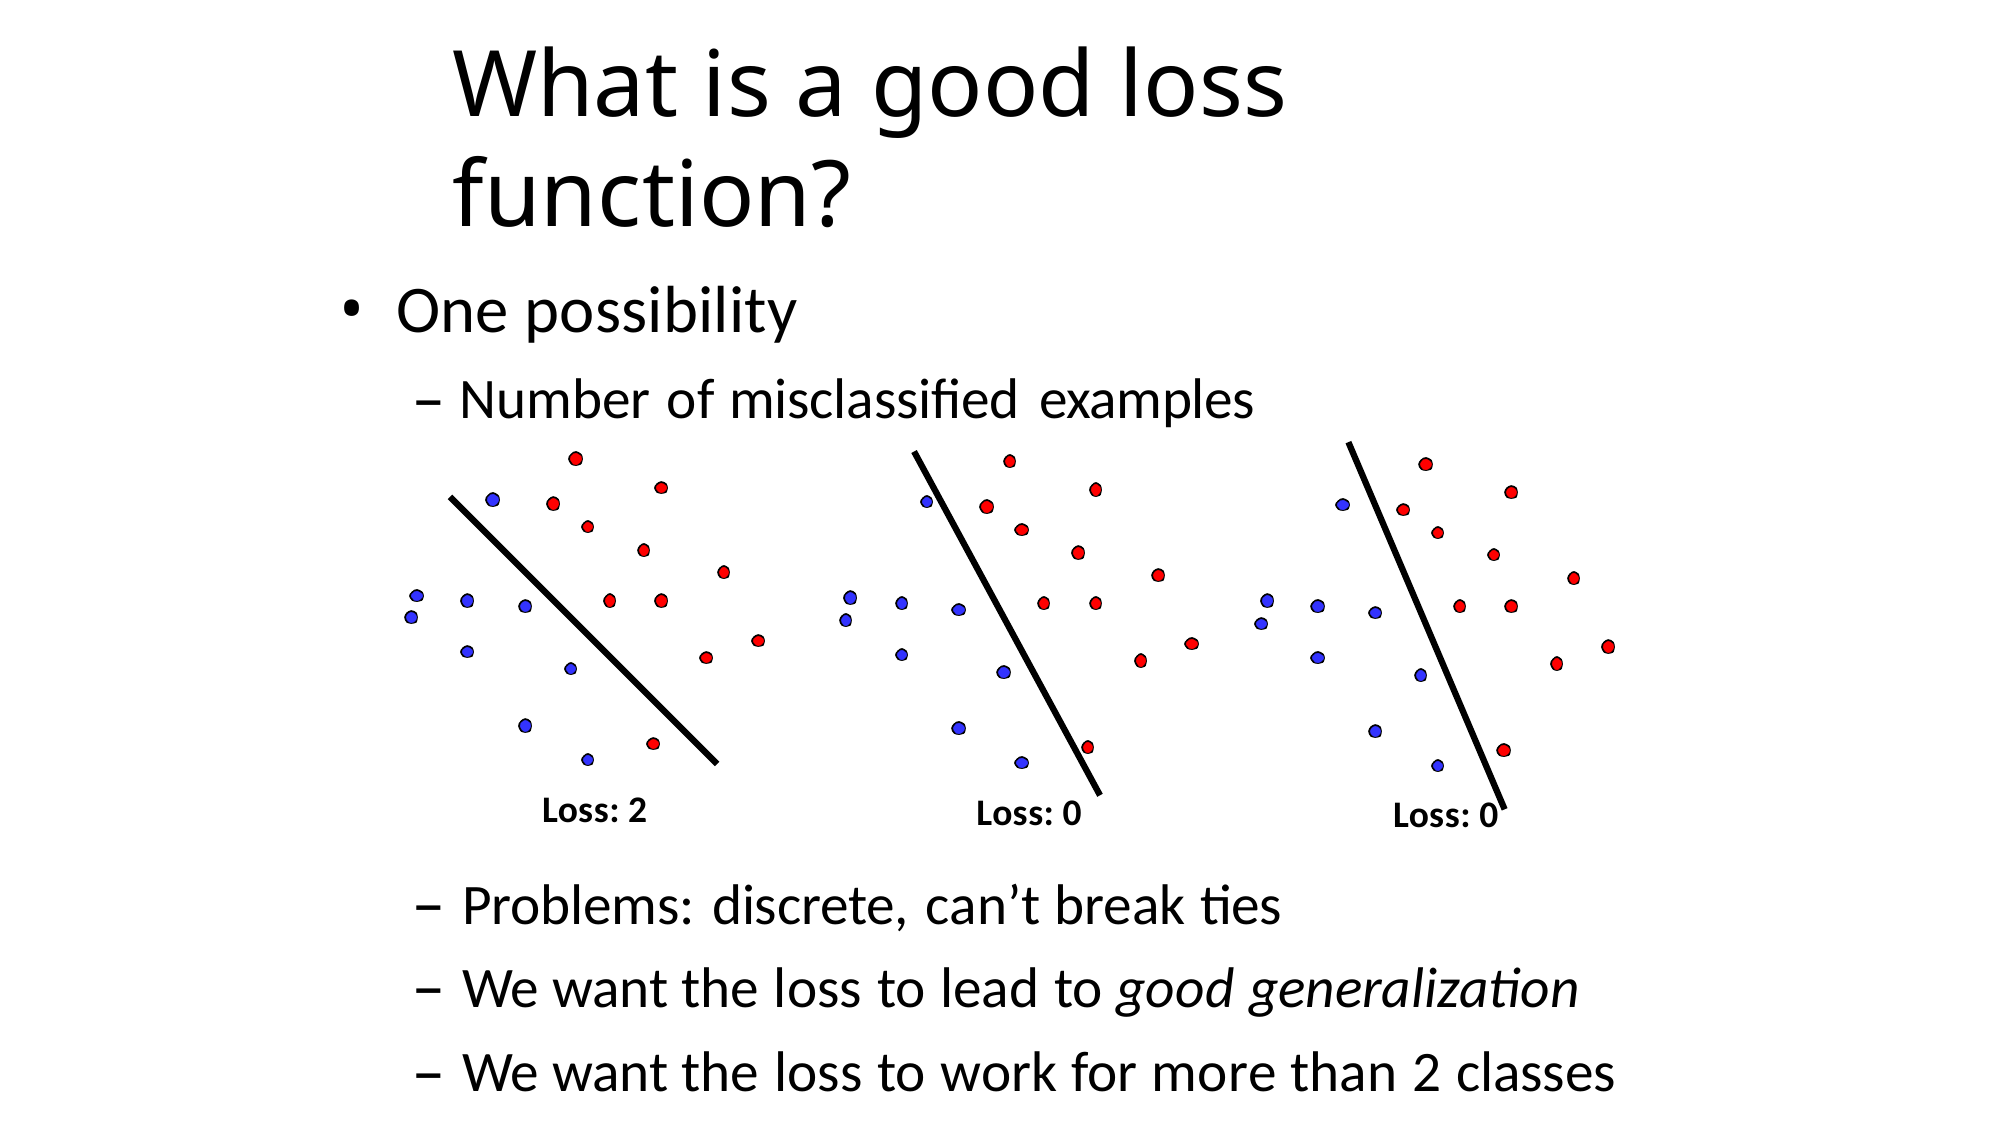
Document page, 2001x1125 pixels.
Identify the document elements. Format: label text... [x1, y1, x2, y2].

picture [568, 451, 583, 466]
text_box Loss: 0 [1390, 813, 1499, 836]
text_box One possibility – Number of misclassified examples [337, 246, 1265, 431]
text_box Loss: 0 [974, 799, 1082, 833]
text_box Problems: discrete, can’t break ties We want the loss to lead to good generalization We want the loss to work for more than 2 classes [413, 850, 1626, 1104]
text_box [446, 481, 730, 768]
title What is a good loss function? [450, 21, 1550, 245]
picture [1601, 639, 1615, 654]
picture [1151, 568, 1165, 582]
picture [404, 610, 418, 624]
picture [1567, 571, 1580, 585]
picture [1260, 593, 1274, 608]
picture [838, 613, 852, 627]
picture [1310, 651, 1325, 664]
picture [843, 590, 857, 605]
picture [1254, 617, 1268, 630]
picture [409, 588, 424, 602]
picture [751, 634, 765, 647]
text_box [1335, 438, 1518, 813]
picture [1134, 653, 1147, 668]
picture [1549, 656, 1563, 671]
picture [1184, 637, 1199, 650]
picture [1310, 599, 1325, 613]
text_box Loss: 2 [540, 782, 648, 830]
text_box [895, 448, 1104, 799]
